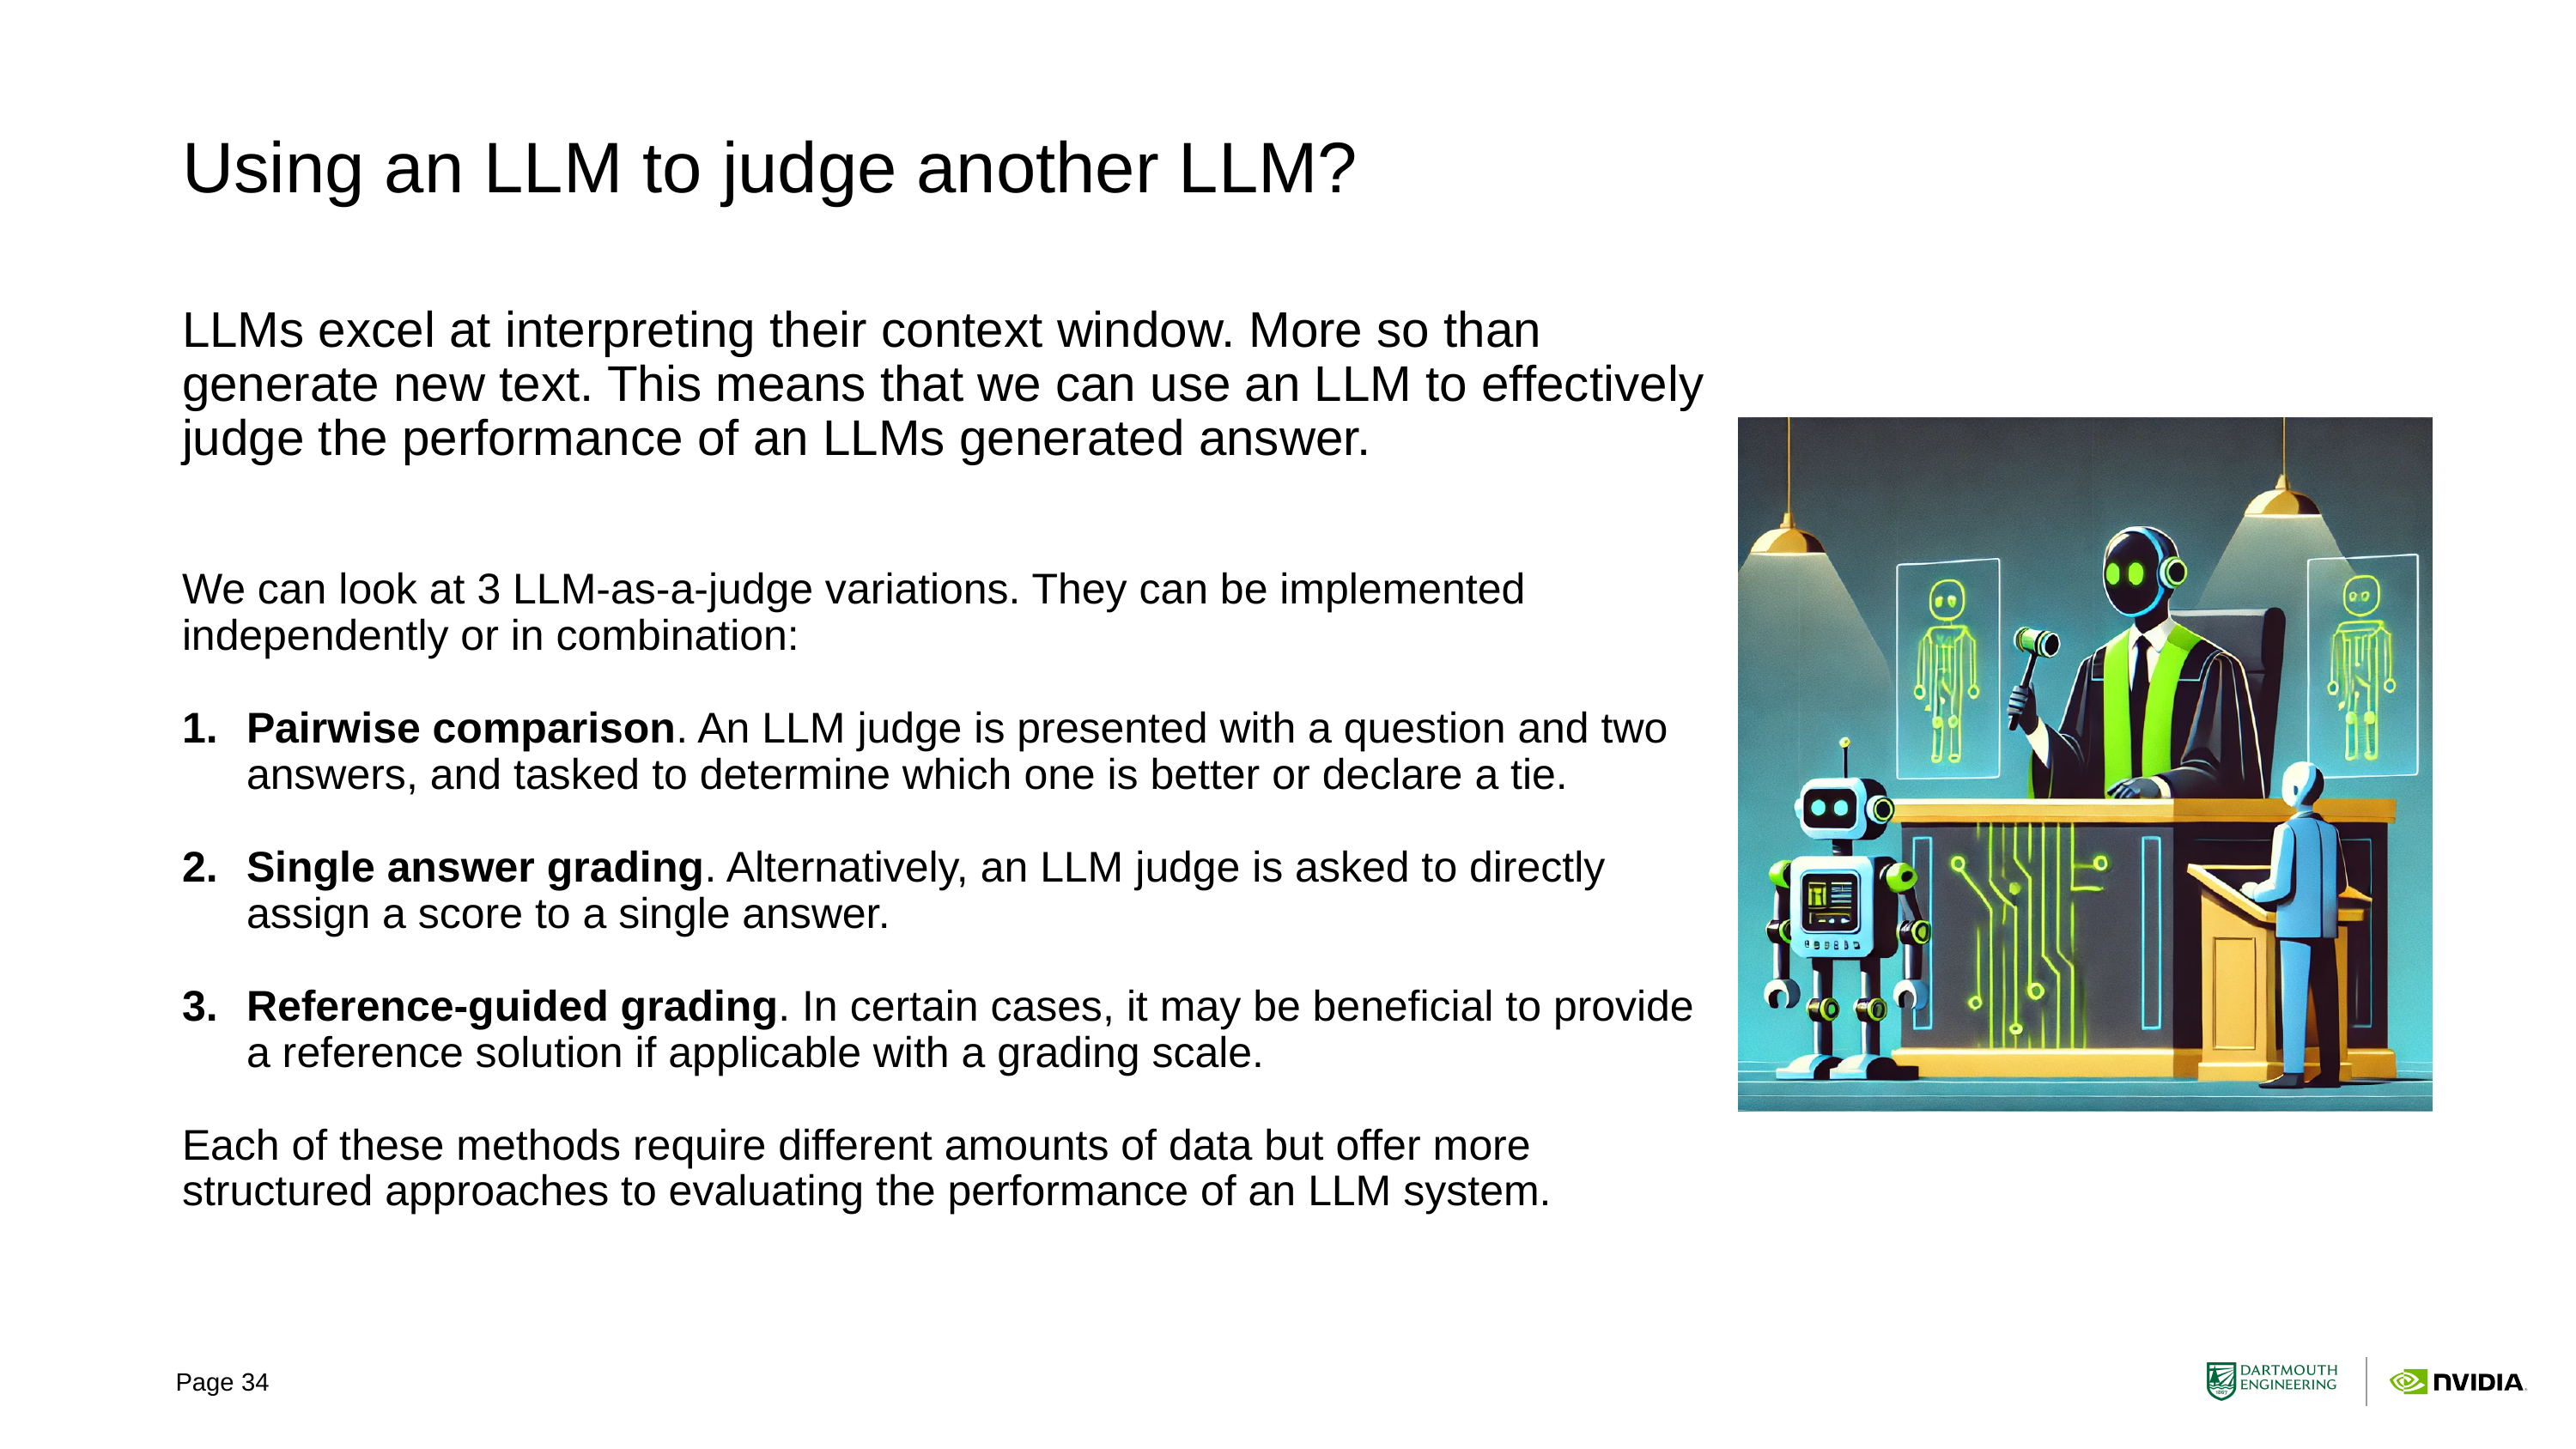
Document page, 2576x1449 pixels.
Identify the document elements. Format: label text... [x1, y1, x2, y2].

title Using an LLM to judge another LLM? [162, 29, 2385, 310]
picture [1738, 417, 2433, 1112]
list LLMs excel at interpreting their context window. More so than generate new text. This means that we can use an LLM to effectively judge the performance of an LLMs generated answer. We can look at 3 LLM-as-a-judge variations. They can be implemented independently or in combination: Pairwise comparison. An LLM judge is presented with a question and two answers, and tasked to determine which one is better or declare a tie. Single answer grading. Alternatively, an LLM judge is asked to directly assign a score to a single answer. Reference-guided grading. In certain cases, it may be beneficial to provide a reference solution if applicable with a grading scale. Each of these methods require different amounts of data but offer more structured approaches to evaluating the performance of an LLM system. [162, 294, 1739, 1258]
picture [2207, 1362, 2337, 1401]
picture [2372, 1352, 2544, 1411]
